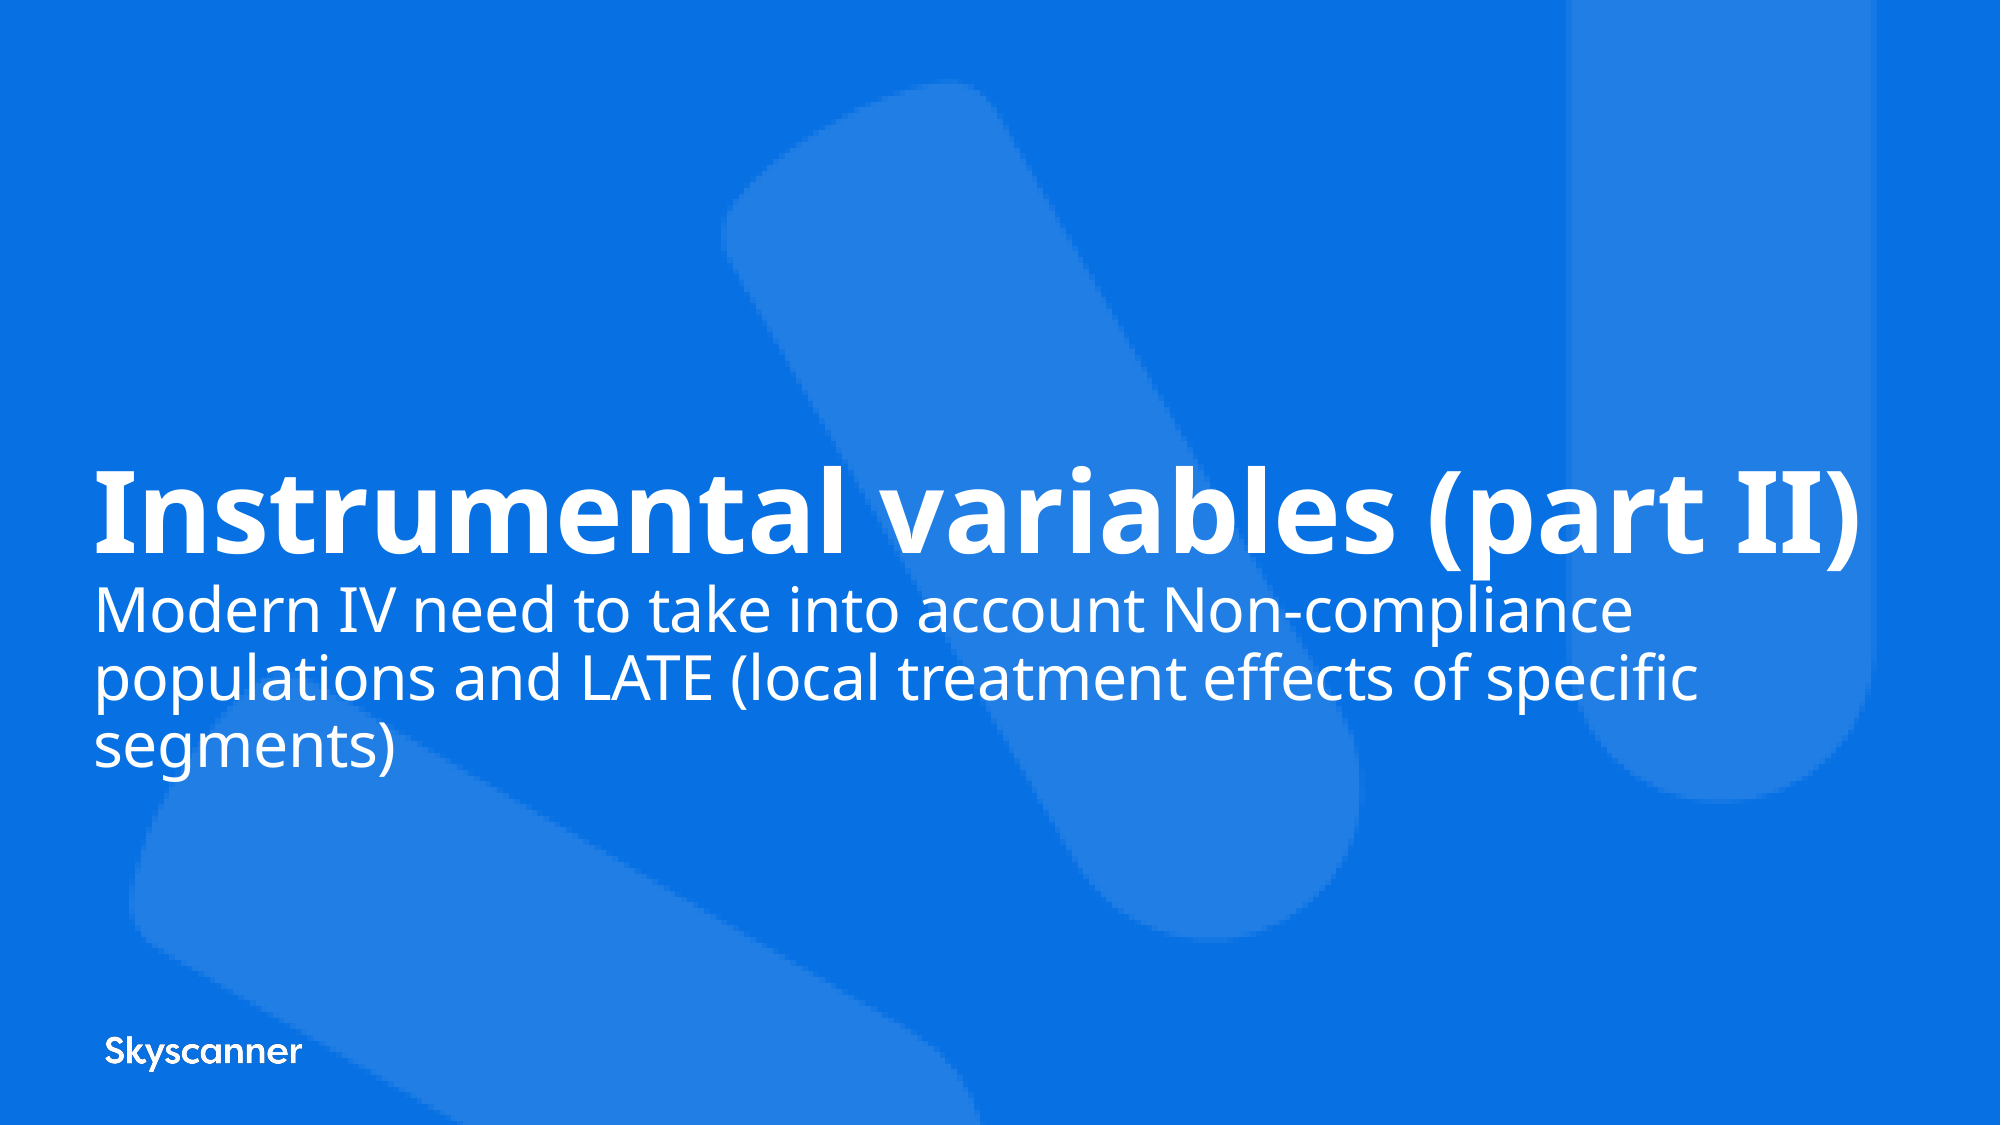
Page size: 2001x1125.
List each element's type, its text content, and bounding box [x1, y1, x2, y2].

list Instrumental variables (part II) [93, 452, 1882, 578]
list Modern IV need to take into account Non-compliance populations and LATE (local treatment effects of specific segments) [93, 579, 1882, 784]
picture [78, 0, 2001, 1125]
